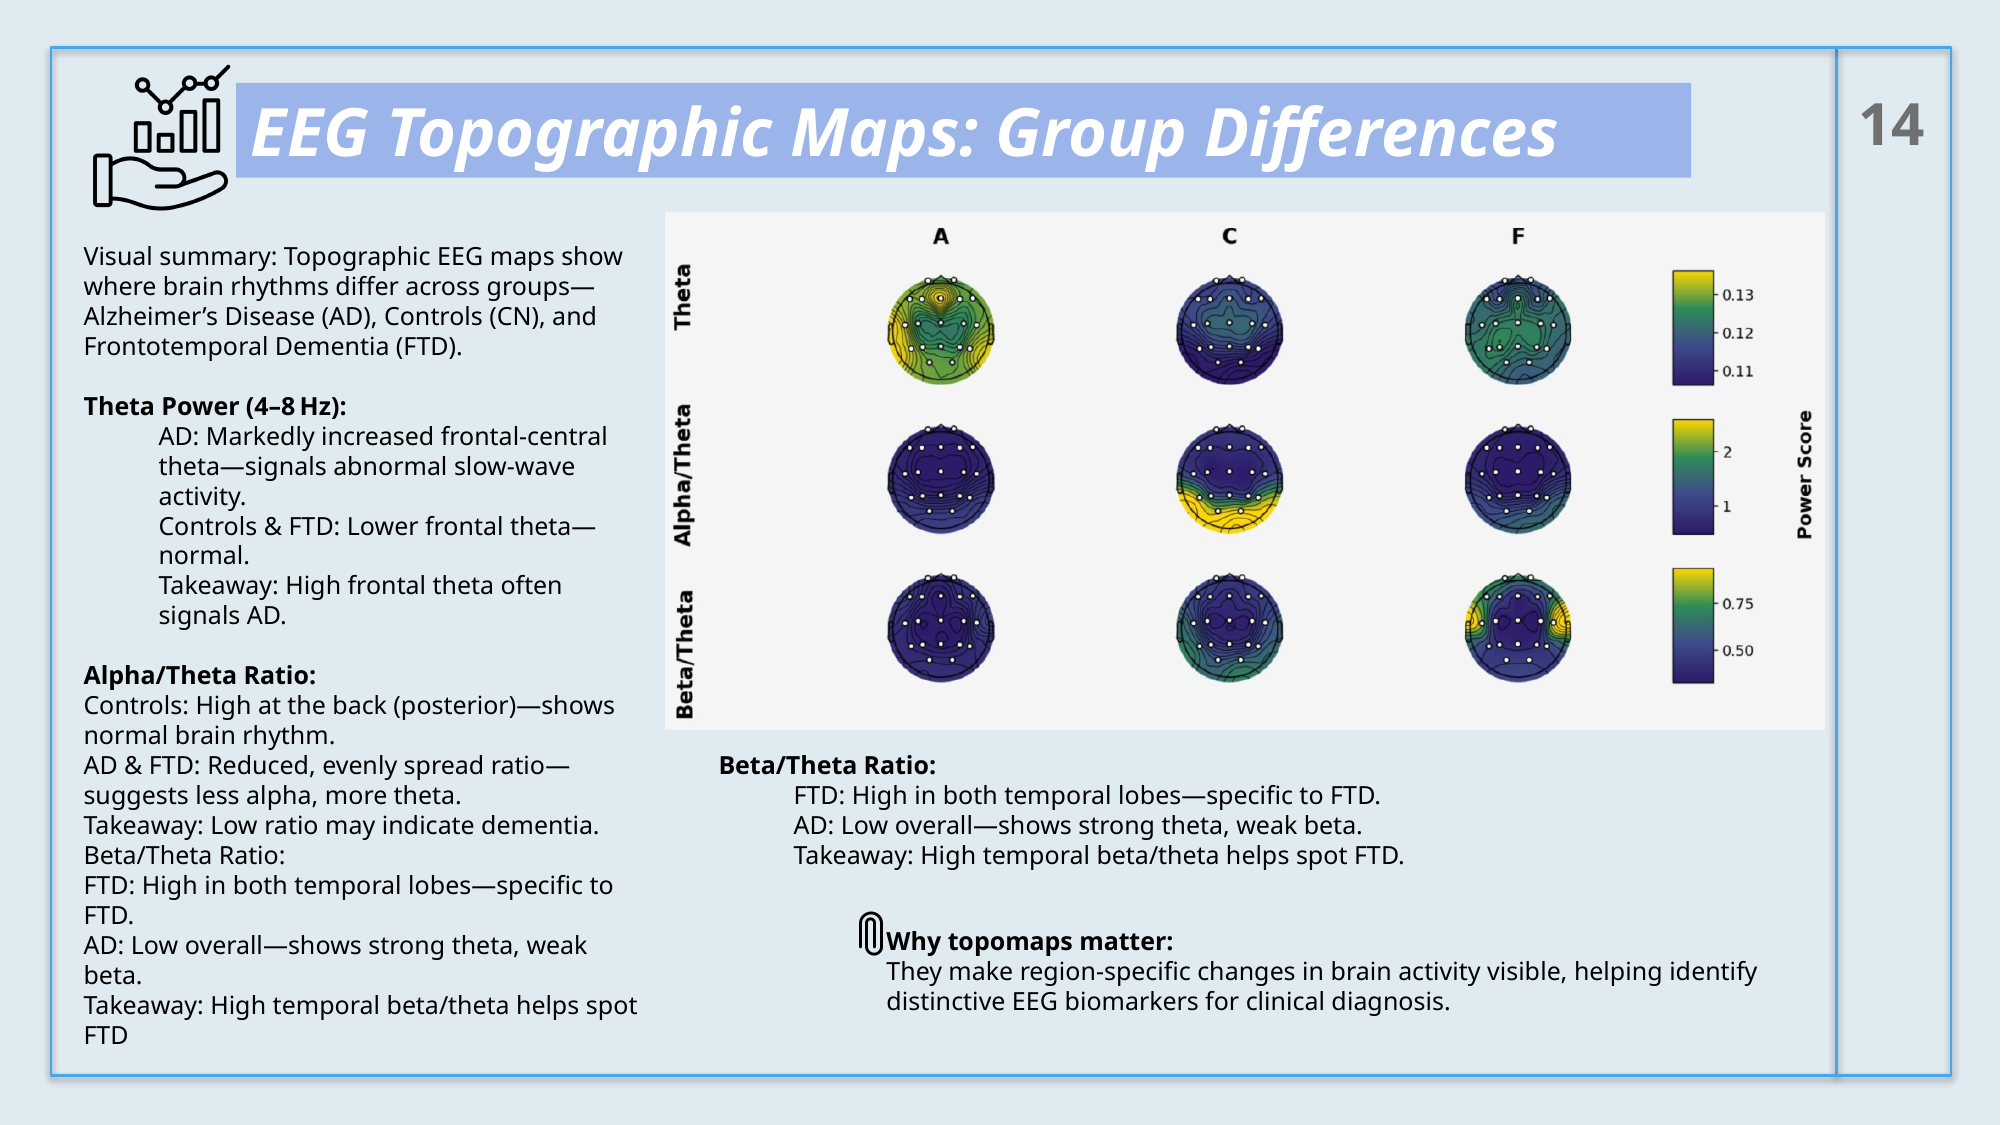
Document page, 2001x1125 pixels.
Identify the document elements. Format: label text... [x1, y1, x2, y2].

picture [665, 212, 1826, 730]
picture [847, 910, 895, 958]
text_box Why topomaps matter: They make region‑specific changes in brain activity visible, helping identify distinctive EEG biomarkers for clinical diagnosis. [871, 918, 1798, 1068]
text_box Visual summary: Topographic EEG maps show where brain rhythms differ across groups—Alzheimer’s Disease (AD), Controls (CN), and Frontotemporal Dementia (FTD). Theta Power (4–8 Hz): AD: Markedly increased frontal‑central theta—signals abnormal slow-wave activity. Controls & FTD: Lower frontal theta—normal. Takeaway: High frontal theta often signals AD. Alpha/Theta Ratio: Controls: High at the back (posterior)—shows normal brain rhythm. AD & FTD: Reduced, evenly spread ratio—suggests less alpha, more theta. Takeaway: Low ratio may indicate dementia. Beta/Theta Ratio: FTD: High in both temporal lobes—specific to FTD. AD: Low overall—shows strong theta, weak beta. Takeaway: High temporal beta/theta helps spot FTD [68, 233, 666, 1125]
slide_number 14 [1822, 48, 1961, 175]
text_box Beta/Theta Ratio: FTD: High in both temporal lobes—specific to FTD. AD: Low overall—shows strong theta, weak beta. Takeaway: High temporal beta/theta helps spot FTD. [703, 742, 1749, 877]
text_box EEG Topographic Maps: Group Differences [242, 82, 1692, 178]
picture [85, 62, 237, 213]
